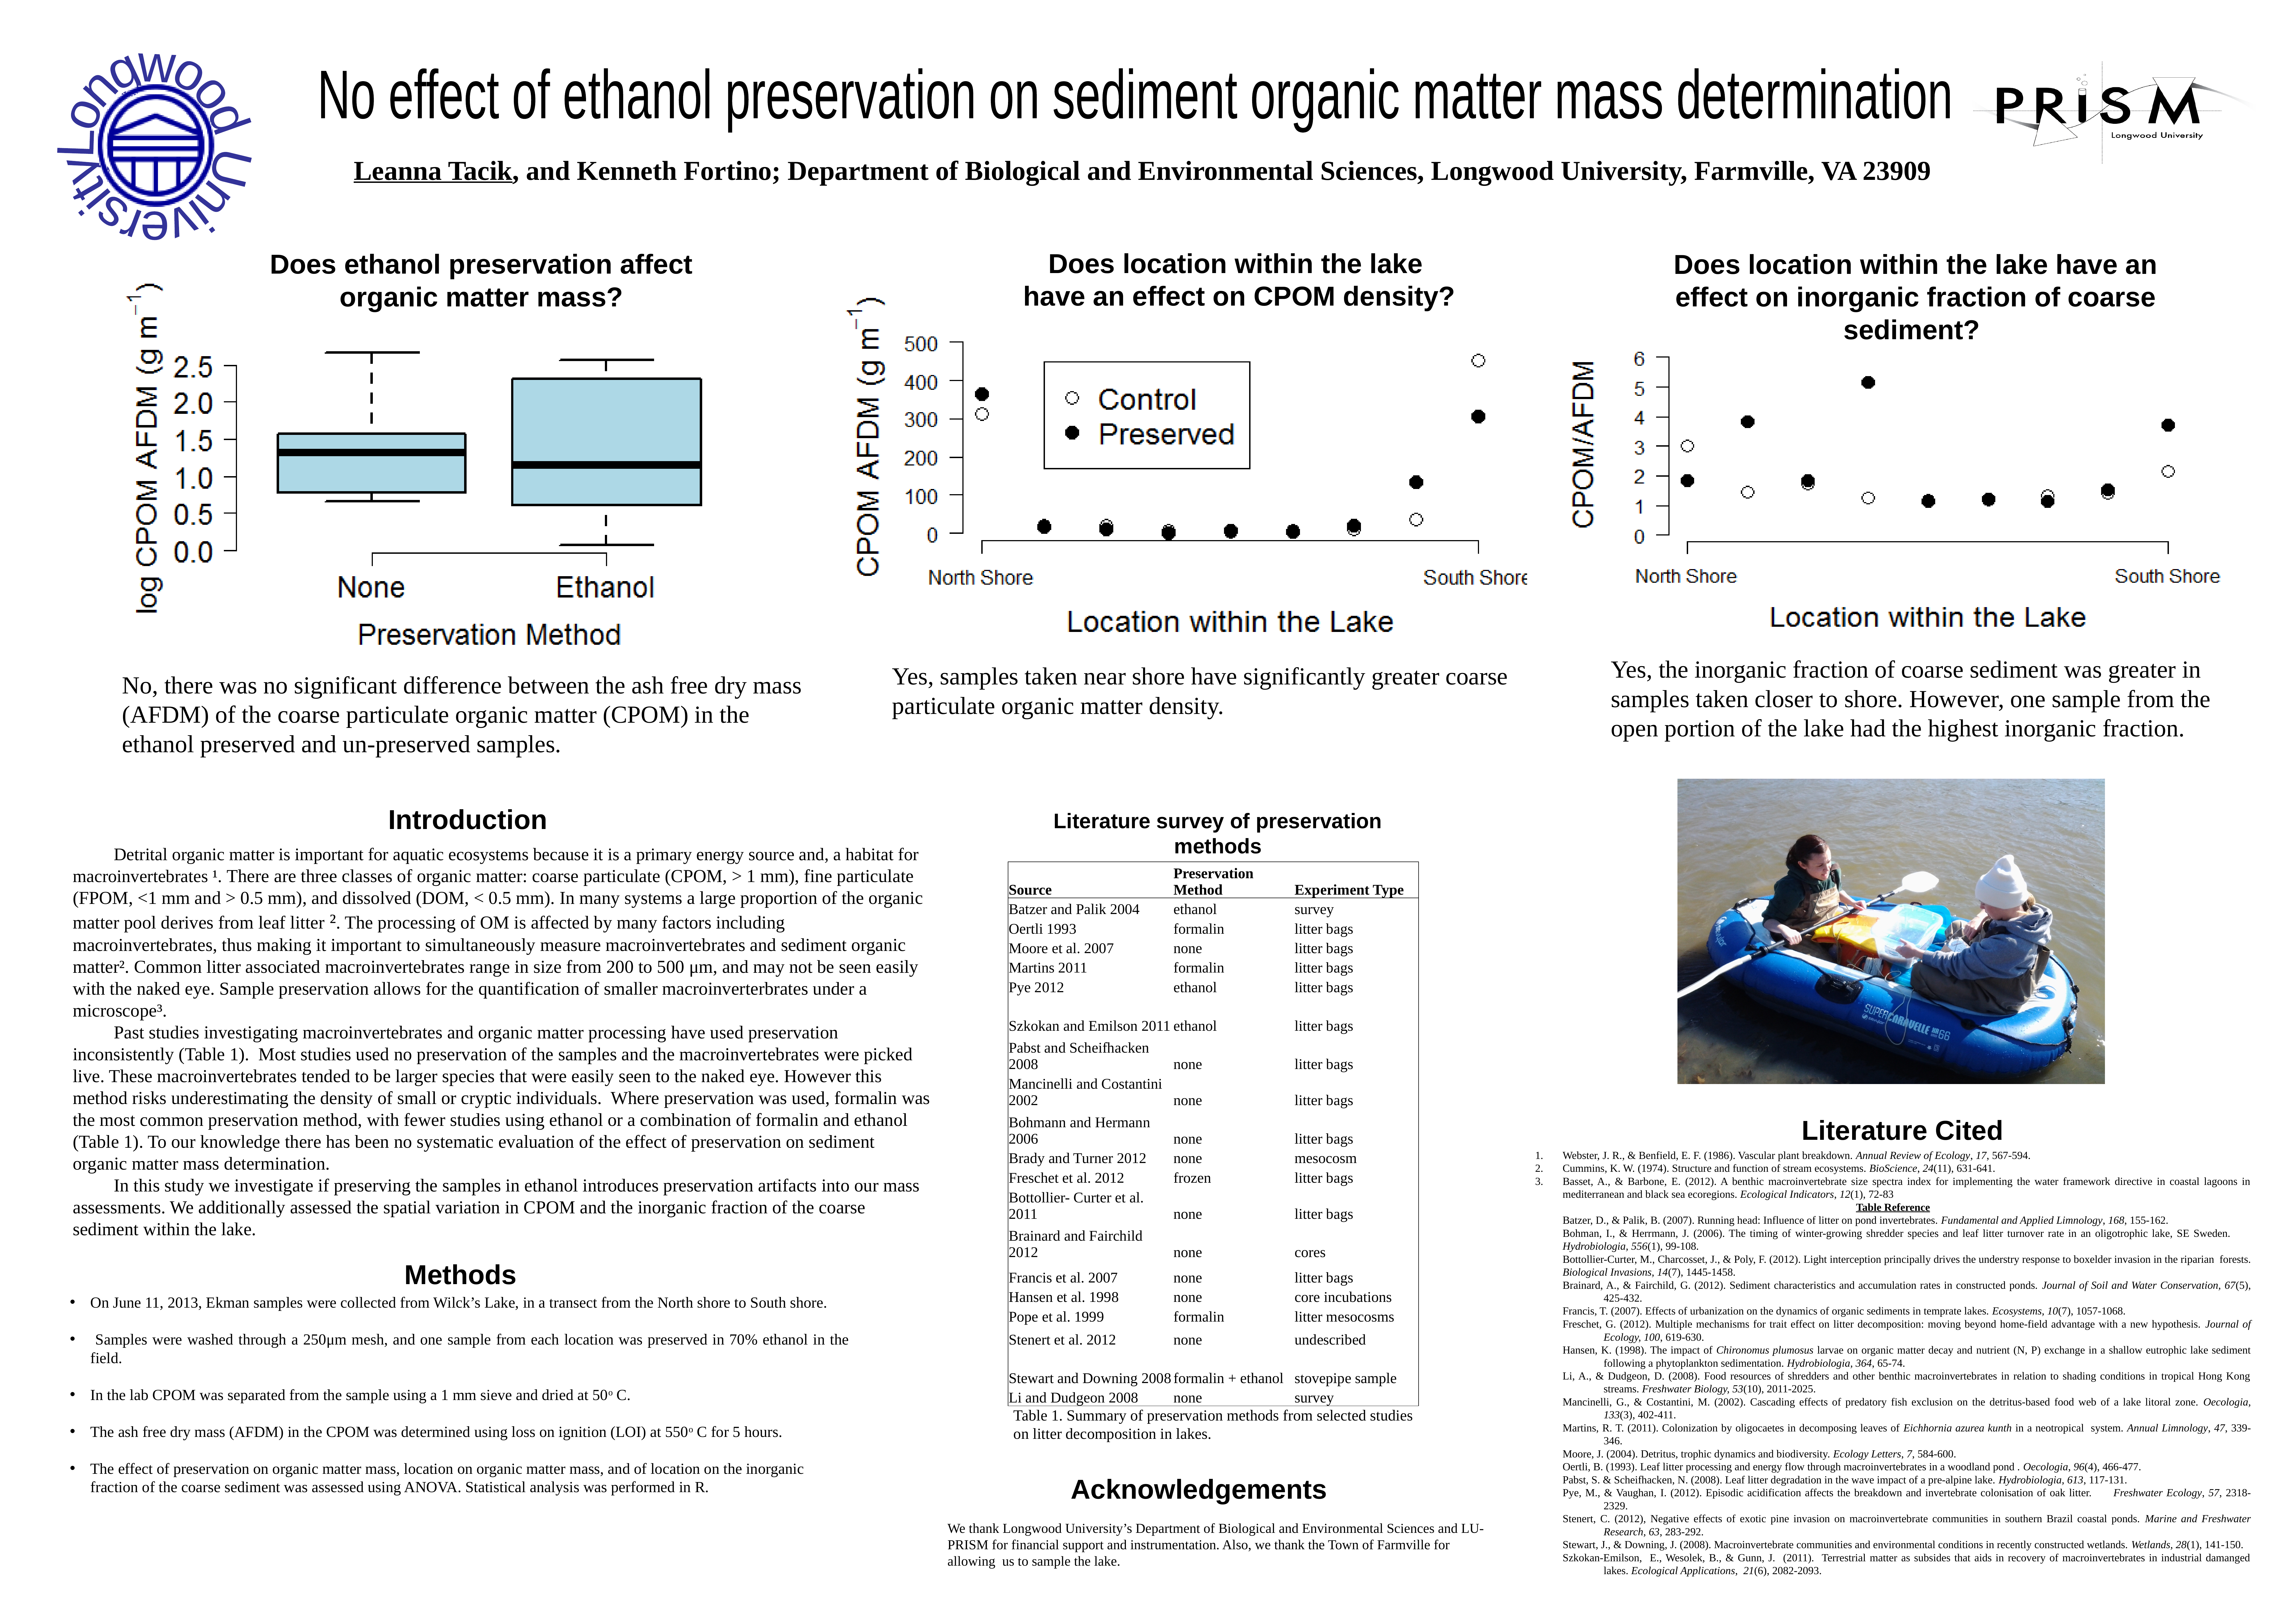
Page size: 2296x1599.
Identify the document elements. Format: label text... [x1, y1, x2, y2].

text_box Does location within the lake have an effect on inorganic fraction of coarse sediment? [1661, 244, 2170, 261]
table_cell litter bags [1294, 1261, 1418, 1286]
table_cell formalin [1173, 1305, 1294, 1325]
table_cell Pye 2012 [1008, 976, 1173, 995]
table_cell cores [1294, 1222, 1418, 1261]
text_box We thank Longwood University’s Department of Biological and Environmental Sciences and LU-PRISM for financial support and instrumentation. Also, we thank the Town of Farmville for allowing us to sample the lake. [943, 1517, 1503, 1571]
text_box [0, 0, 9, 48]
text_box On June 11, 2013, Ekman samples were collected from Wilck’s Lake, in a transect from the North shore to South shore. Samples were washed through a 250μm mesh, and one sample from each location was preserved in 70% ethanol in the field. In the lab CPOM was separated from the sample using a 1 mm sieve and dried at 50o C. The ash free dry mass (AFDM) in the CPOM was determined using loss on ignition (LOI) at 550o C for 5 hours. The effect of preservation on organic matter mass, location on organic matter mass, and of location on the inorganic fraction of the coarse sediment was assessed using ANOVA. Statistical analysis was performed in R. [65, 1290, 854, 1519]
table_cell litter mesocosms [1294, 1305, 1418, 1325]
text_box Literature survey of preservation methods [1008, 804, 1428, 860]
table_cell none [1173, 1034, 1294, 1072]
text_box Literature Cited [1797, 1110, 2008, 1146]
table_cell core incubations [1294, 1286, 1418, 1305]
text_box Leanna Tacik, and Kenneth Fortino; Department of Biological and Environmental Sciences, Longwood University, Farmville, VA 23909 [318, 150, 1968, 188]
table_cell Stewart and Downing 2008 [1008, 1348, 1173, 1386]
text_box Methods [177, 1255, 744, 1292]
table_cell Brady and Turner 2012 [1008, 1147, 1173, 1167]
table_cell litter bags [1294, 976, 1418, 995]
table_cell none [1173, 1261, 1294, 1286]
table_cell formalin [1173, 956, 1294, 976]
table_cell Szkokan and Emilson 2011 [1008, 995, 1173, 1034]
table_cell none [1173, 1072, 1294, 1108]
table_cell Pope et al. 1999 [1008, 1305, 1173, 1325]
table_cell mesocosm [1294, 1147, 1418, 1167]
picture [1677, 779, 2105, 1084]
table_cell none [1173, 1147, 1294, 1167]
table_cell litter bags [1294, 1072, 1418, 1108]
table_cell Bohmann and Hermann 2006 [1008, 1108, 1173, 1147]
table_cell survey [1294, 898, 1418, 918]
text_box Acknowledgements [1035, 1469, 1363, 1507]
text_box Introduction [383, 800, 552, 837]
table_cell litter bags [1294, 1186, 1418, 1222]
table_cell none [1173, 1386, 1294, 1402]
table_cell Oertli 1993 [1008, 918, 1173, 937]
table_header Experiment Type [1294, 862, 1418, 898]
table_cell litter bags [1294, 956, 1418, 976]
table_cell formalin + ethanol [1173, 1348, 1294, 1386]
table_cell undescribed [1294, 1325, 1418, 1348]
table_cell litter bags [1294, 937, 1418, 956]
table_cell litter bags [1294, 1108, 1418, 1147]
table_cell formalin [1173, 918, 1294, 937]
table_cell Francis et al. 2007 [1008, 1261, 1173, 1286]
table_cell Martins 2011 [1008, 956, 1173, 976]
table_cell stovepipe sample [1294, 1348, 1418, 1386]
text_box 1. Webster, J. R., & Benfield, E. F. (1986). Vascular plant breakdown. Annual Review of Ecology, 17, 567-594. 2. Cummins, K. W. (1974). Structure and function of stream ecosystems. BioScience, 24(11), 631-641. Basset, A., & Barbone, E. (2012). A benthic macroinvertebrate size spectra index for implementing the water framework directive in coastal lagoons in mediterranean and black sea ecoregions. Ecological Indicators, 12(1), 72-83 Table Reference Batzer, D., & Palik, B. (2007). Running head: Influence of litter on pond invertebrates. Fundamental and Applied Limnology, 168, 155-162. Bohman, I., & Herrmann, J. (2006). The timing of winter-growing shredder species and leaf litter turnover rate in an oligotrophic lake, SE Sweden. Hydrobiologia, 556(1), 99-108. Bottollier-Curter, M., Charcosset, J., & Poly, F. (2012). Light interception principally drives the understry response to boxelder invasion in the riparian forests. Biological Invasions, 14(7), 1445-1458. Brainard, A., & Fairchild, G. (2012). Sediment characteristics and accumulation rates in constructed ponds. Journal of Soil and Water Conservation, 67(5), 425-432. Francis, T. (2007). Effects of urbanization on the dynamics of organic sediments in temprate lakes. Ecosystems, 10(7), 1057-1068. Freschet, G. (2012). Multiple mechanisms for trait effect on litter decomposition: moving beyond home-field advantage with a new hypothesis. Journal of Ecology, 100, 619-630. Hansen, K. (1998). The impact of Chironomus plumosus larvae on organic matter decay and nutrient (N, P) exchange in a shallow eutrophic lake sediment following a phytoplankton sedimentation. Hydrobiologia, 364, 65-74. Li, A., & Dudgeon, D. (2008). Food resources of shredders and other benthic macroinvertebrates in relation to shading conditions in tropical Hong Kong streams. Freshwater Biology, 53(10), 2011-2025. Mancinelli, G., & Costantini, M. (2002). Cascading effects of predatory fish exclusion on the detritus-based food web of a lake litoral zone. Oecologia, 133(3), 402-411. Martins, R. T. (2011). Colonization by oligocaetes in decomposing leaves of Eichhornia azurea kunth in a neotropical system. Annual Limnology, 47, 339- 346. Moore, J. (2004). Detritus, trophic dynamics and biodiversity. Ecology Letters, 7, 584-600. Oertli, B. (1993). Leaf litter processing and energy flow through macroinvertebrates in a woodland pond . Oecologia, 96(4), 466-477. Pabst, S. & Scheifhacken, N. (2008). Leaf litter degradation in the wave impact of a pre-alpine lake. Hydrobiologia, 613, 117-131. Pye, M., & Vaughan, I. (2012). Episodic acidification affects the breakdown and invertebrate colonisation of oak litter. Freshwater Ecology, 57, 2318- 2329. Stenert, C. (2012), Negative effects of exotic pine invasion on macroinvertebrate communities in southern Brazil coastal ponds. Marine and Freshwater Research, 63, 283-292. Stewart, J., & Downing, J. (2008). Macroinvertebrate communities and environmental conditions in recently constructed wetlands. Wetlands, 28(1), 141-150. Szkokan-Emilson, E., Wesolek, B., & Gunn, J. (2011). Terrestrial matter as subsides that aids in recovery of macroinvertebrates in industrial damanged lakes. Ecological Applications, 21(6), 2082-2093. [1530, 1146, 2256, 1592]
text_box Yes, the inorganic fraction of coarse sediment was greater in samples taken closer to shore. However, one sample from the open portion of the lake had the highest inorganic fraction. [1605, 678, 2254, 744]
table_cell litter bags [1294, 1167, 1418, 1186]
picture [98, 240, 2282, 698]
table_cell Stenert et al. 2012 [1008, 1325, 1173, 1348]
table_cell none [1173, 1108, 1294, 1147]
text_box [79, 65, 230, 227]
table_cell Hansen et al. 1998 [1008, 1286, 1173, 1305]
text_box Detrital organic matter is important for aquatic ecosystems because it is a primary energy source and, a habitat for macroinvertebrates ¹. There are three classes of organic matter: coarse particulate (CPOM, > 1 mm), fine particulate (FPOM, <1 mm and > 0.5 mm), and dissolved (DOM, < 0.5 mm). In many systems a large proportion of the organic matter pool derives from leaf litter ². The processing of OM is affected by many factors including macroinvertebrates, thus making it important to simultaneously measure macroinvertebrates and sediment organic matter². Common litter associated macroinvertebrates range in size from 200 to 500 μm, and may not be seen easily with the naked eye. Sample preservation allows for the quantification of smaller macroinverterbrates under a microscope³. Past studies investigating macroinvertebrates and organic matter processing have used preservation inconsistently (Table 1). Most studies used no preservation of the samples and the macroinvertebrates were picked live. These macroinvertebrates tended to be larger species that were easily seen to the naked eye. However this method risks underestimating the density of small or cryptic individuals. Where preservation was used, formalin was the most common preservation method, with fewer studies using ethanol or a combination of formalin and ethanol (Table 1). To our knowledge there has been no systematic evaluation of the effect of preservation on sediment organic matter mass determination. In this study we investigate if preserving the samples in ethanol introduces preservation artifacts into our mass assessments. We additionally assessed the spatial variation in CPOM and the inorganic fraction of the coarse sediment within the lake. [68, 840, 936, 1241]
table_cell ethanol [1173, 976, 1294, 995]
table_cell none [1173, 1186, 1294, 1222]
table_cell Mancinelli and Costantini 2002 [1008, 1072, 1173, 1108]
table_cell none [1173, 937, 1294, 956]
text_box Does ethanol preservation affect organic matter mass? [215, 244, 748, 249]
table_cell litter bags [1294, 1034, 1418, 1072]
table_cell litter bags [1294, 995, 1418, 1034]
table_cell Moore et al. 2007 [1008, 937, 1173, 956]
table_cell none [1173, 1325, 1294, 1348]
text_box No, there was no significant difference between the ash free dry mass (AFDM) of the coarse particulate organic matter (CPOM) in the ethanol preserved and un-preserved samples. [116, 700, 826, 760]
table_header Preservation Method [1173, 862, 1294, 898]
table_cell survey [1294, 1386, 1418, 1402]
table_header Source [1008, 862, 1173, 898]
table_cell Pabst and Scheifhacken 2008 [1008, 1034, 1173, 1072]
text_box Yes, samples taken near shore have significantly greater coarse particulate organic matter density. [886, 686, 1550, 722]
table_cell Batzer and Palik 2004 [1008, 898, 1173, 918]
table_cell Freschet et al. 2012 [1008, 1167, 1173, 1186]
text_box Table 1. Summary of preservation methods from selected studies on litter decomposition in lakes. [1008, 1402, 1424, 1445]
table_cell litter bags [1294, 918, 1418, 937]
table_cell frozen [1173, 1167, 1294, 1186]
table_cell Bottollier- Curter et al. 2011 [1008, 1186, 1173, 1222]
table_cell ethanol [1173, 898, 1294, 918]
table_cell Li and Dudgeon 2008 [1008, 1386, 1173, 1402]
table_cell Brainard and Fairchild 2012 [1008, 1222, 1173, 1261]
picture [1964, 61, 2264, 164]
table_cell none [1173, 1222, 1294, 1261]
table_cell none [1173, 1286, 1294, 1305]
table_cell ethanol [1173, 995, 1294, 1034]
